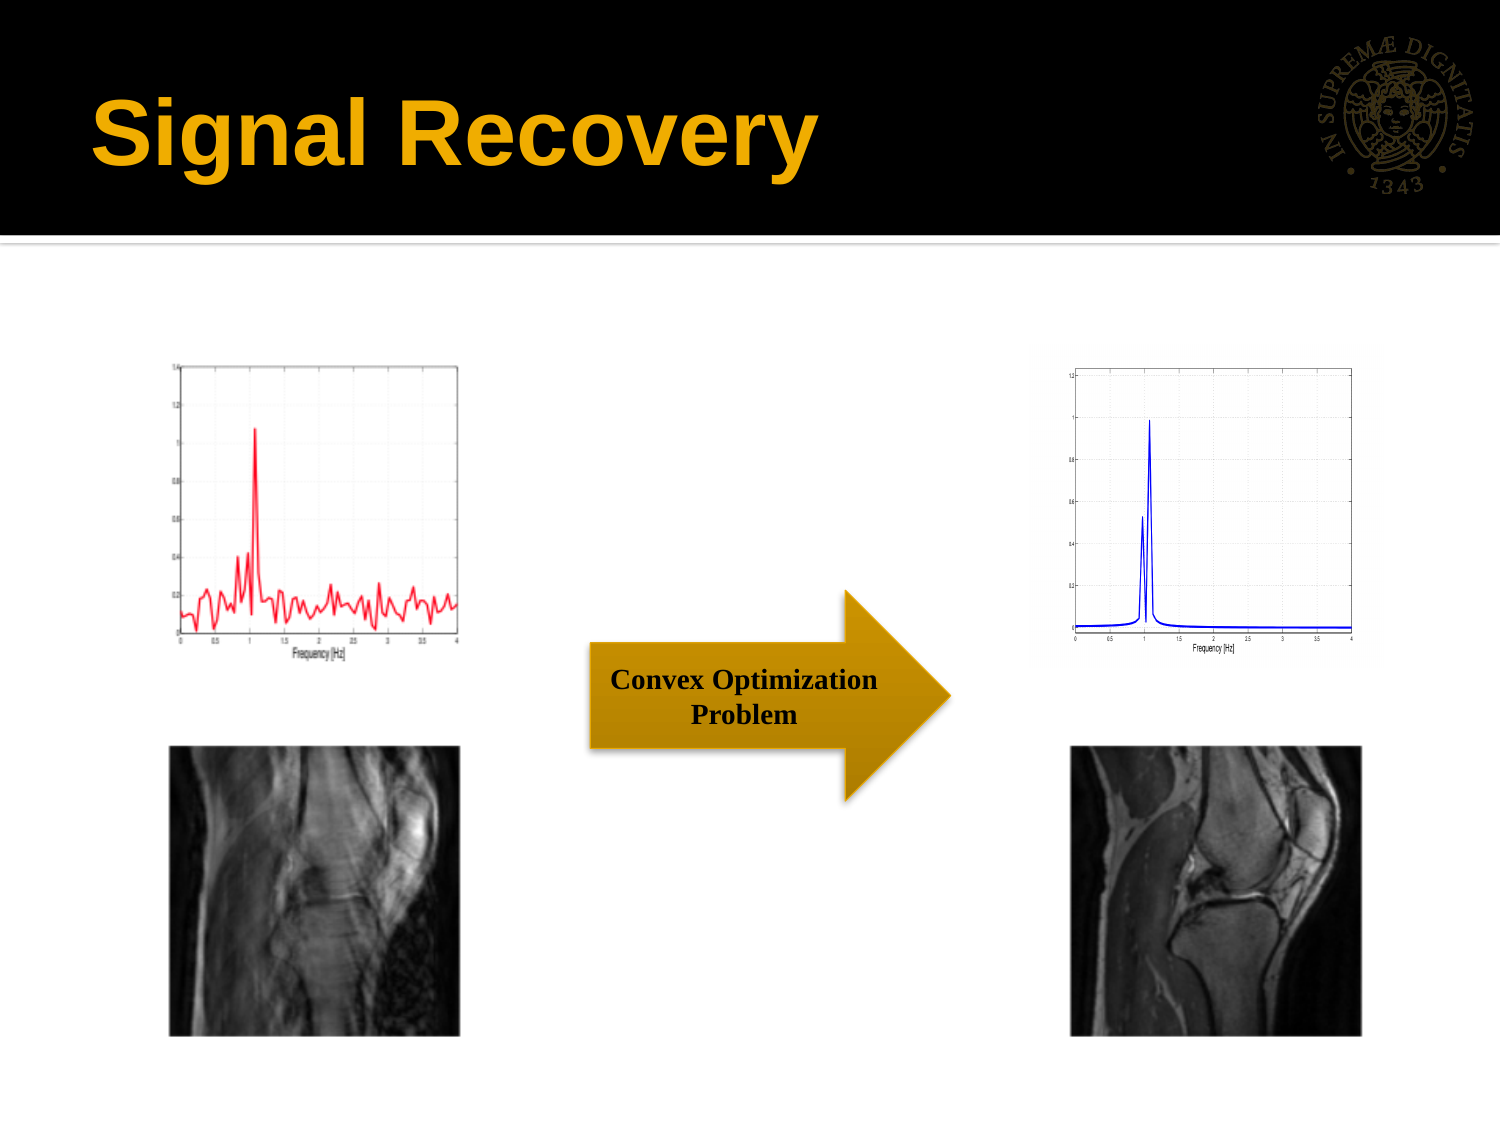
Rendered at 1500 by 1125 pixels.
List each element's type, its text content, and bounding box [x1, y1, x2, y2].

picture [1029, 710, 1395, 1073]
picture [133, 342, 492, 668]
title Signal Recovery [75, 25, 1425, 231]
picture [1029, 344, 1384, 668]
text_box Convex Optimization Problem [589, 589, 952, 802]
picture [163, 710, 476, 1073]
